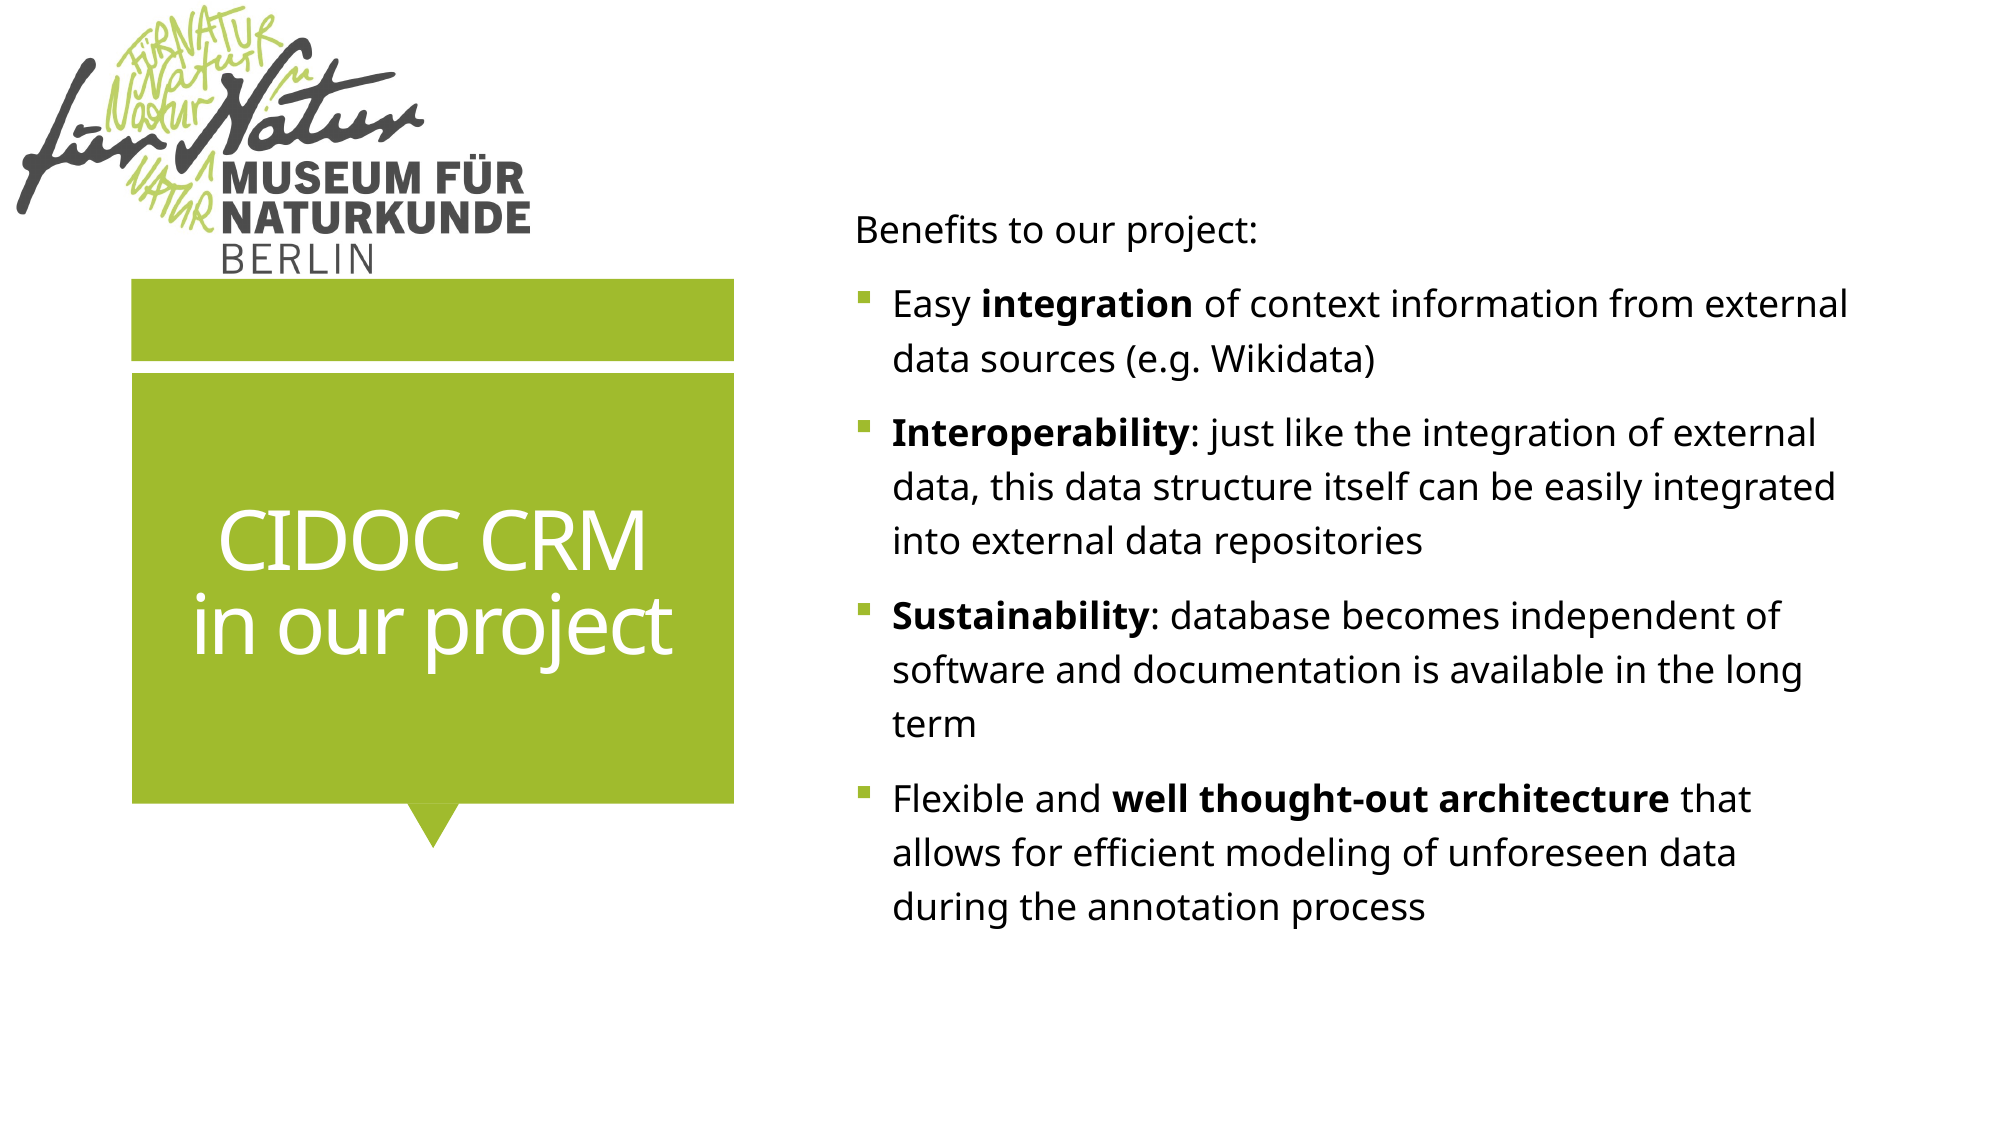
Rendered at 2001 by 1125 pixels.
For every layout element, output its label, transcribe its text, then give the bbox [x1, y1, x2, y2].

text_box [0, 0, 546, 321]
list Benefits to our project: Easy integration of context information from external data sources (e.g. Wikidata) Interoperability: just like the integration of external data, this data structure itself can be easily integrated into external data repositories Sustainability: database becomes independent of software and documentation is available in the long term Flexible and well thought-out architecture that allows for efficient modeling of unforeseen data during the annotation process [839, 131, 1871, 993]
title CIDOC CRM in our project [145, 385, 720, 789]
